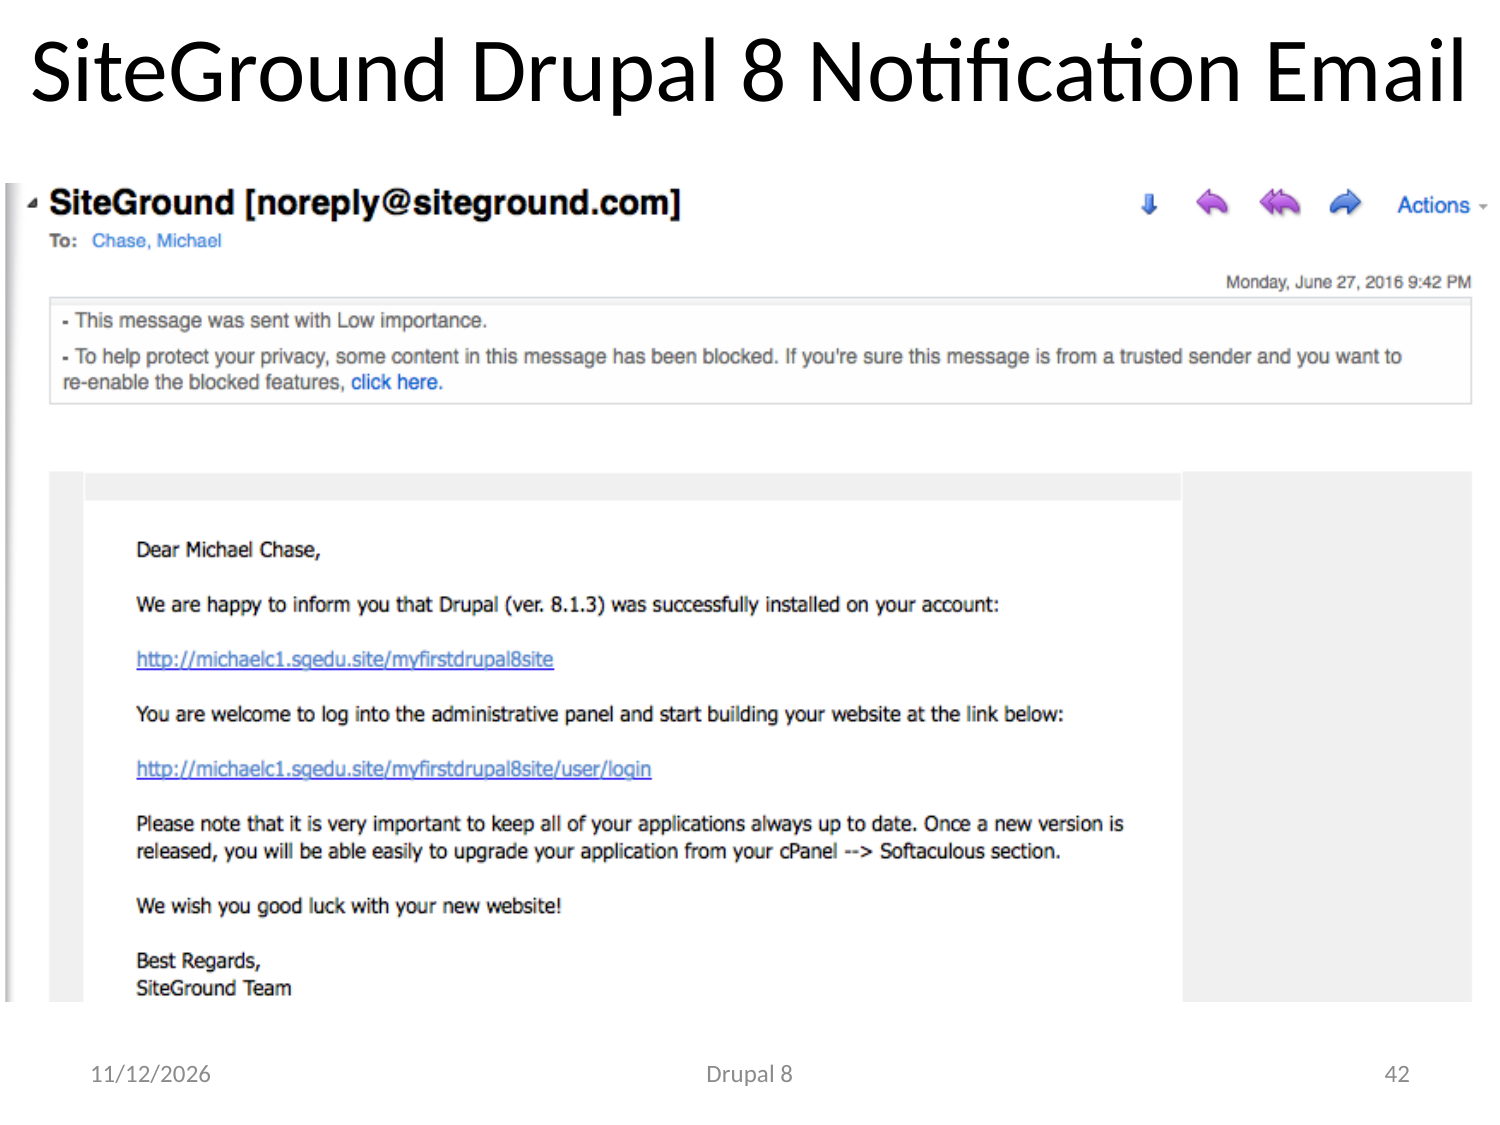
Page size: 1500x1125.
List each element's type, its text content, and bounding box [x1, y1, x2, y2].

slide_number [75, 1042, 425, 1103]
slide_number 42 [1074, 1042, 1425, 1103]
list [5, 183, 1493, 1002]
footer Drupal 8 [512, 1042, 988, 1103]
title SiteGround Drupal 8 Notification Email [0, 0, 1500, 134]
